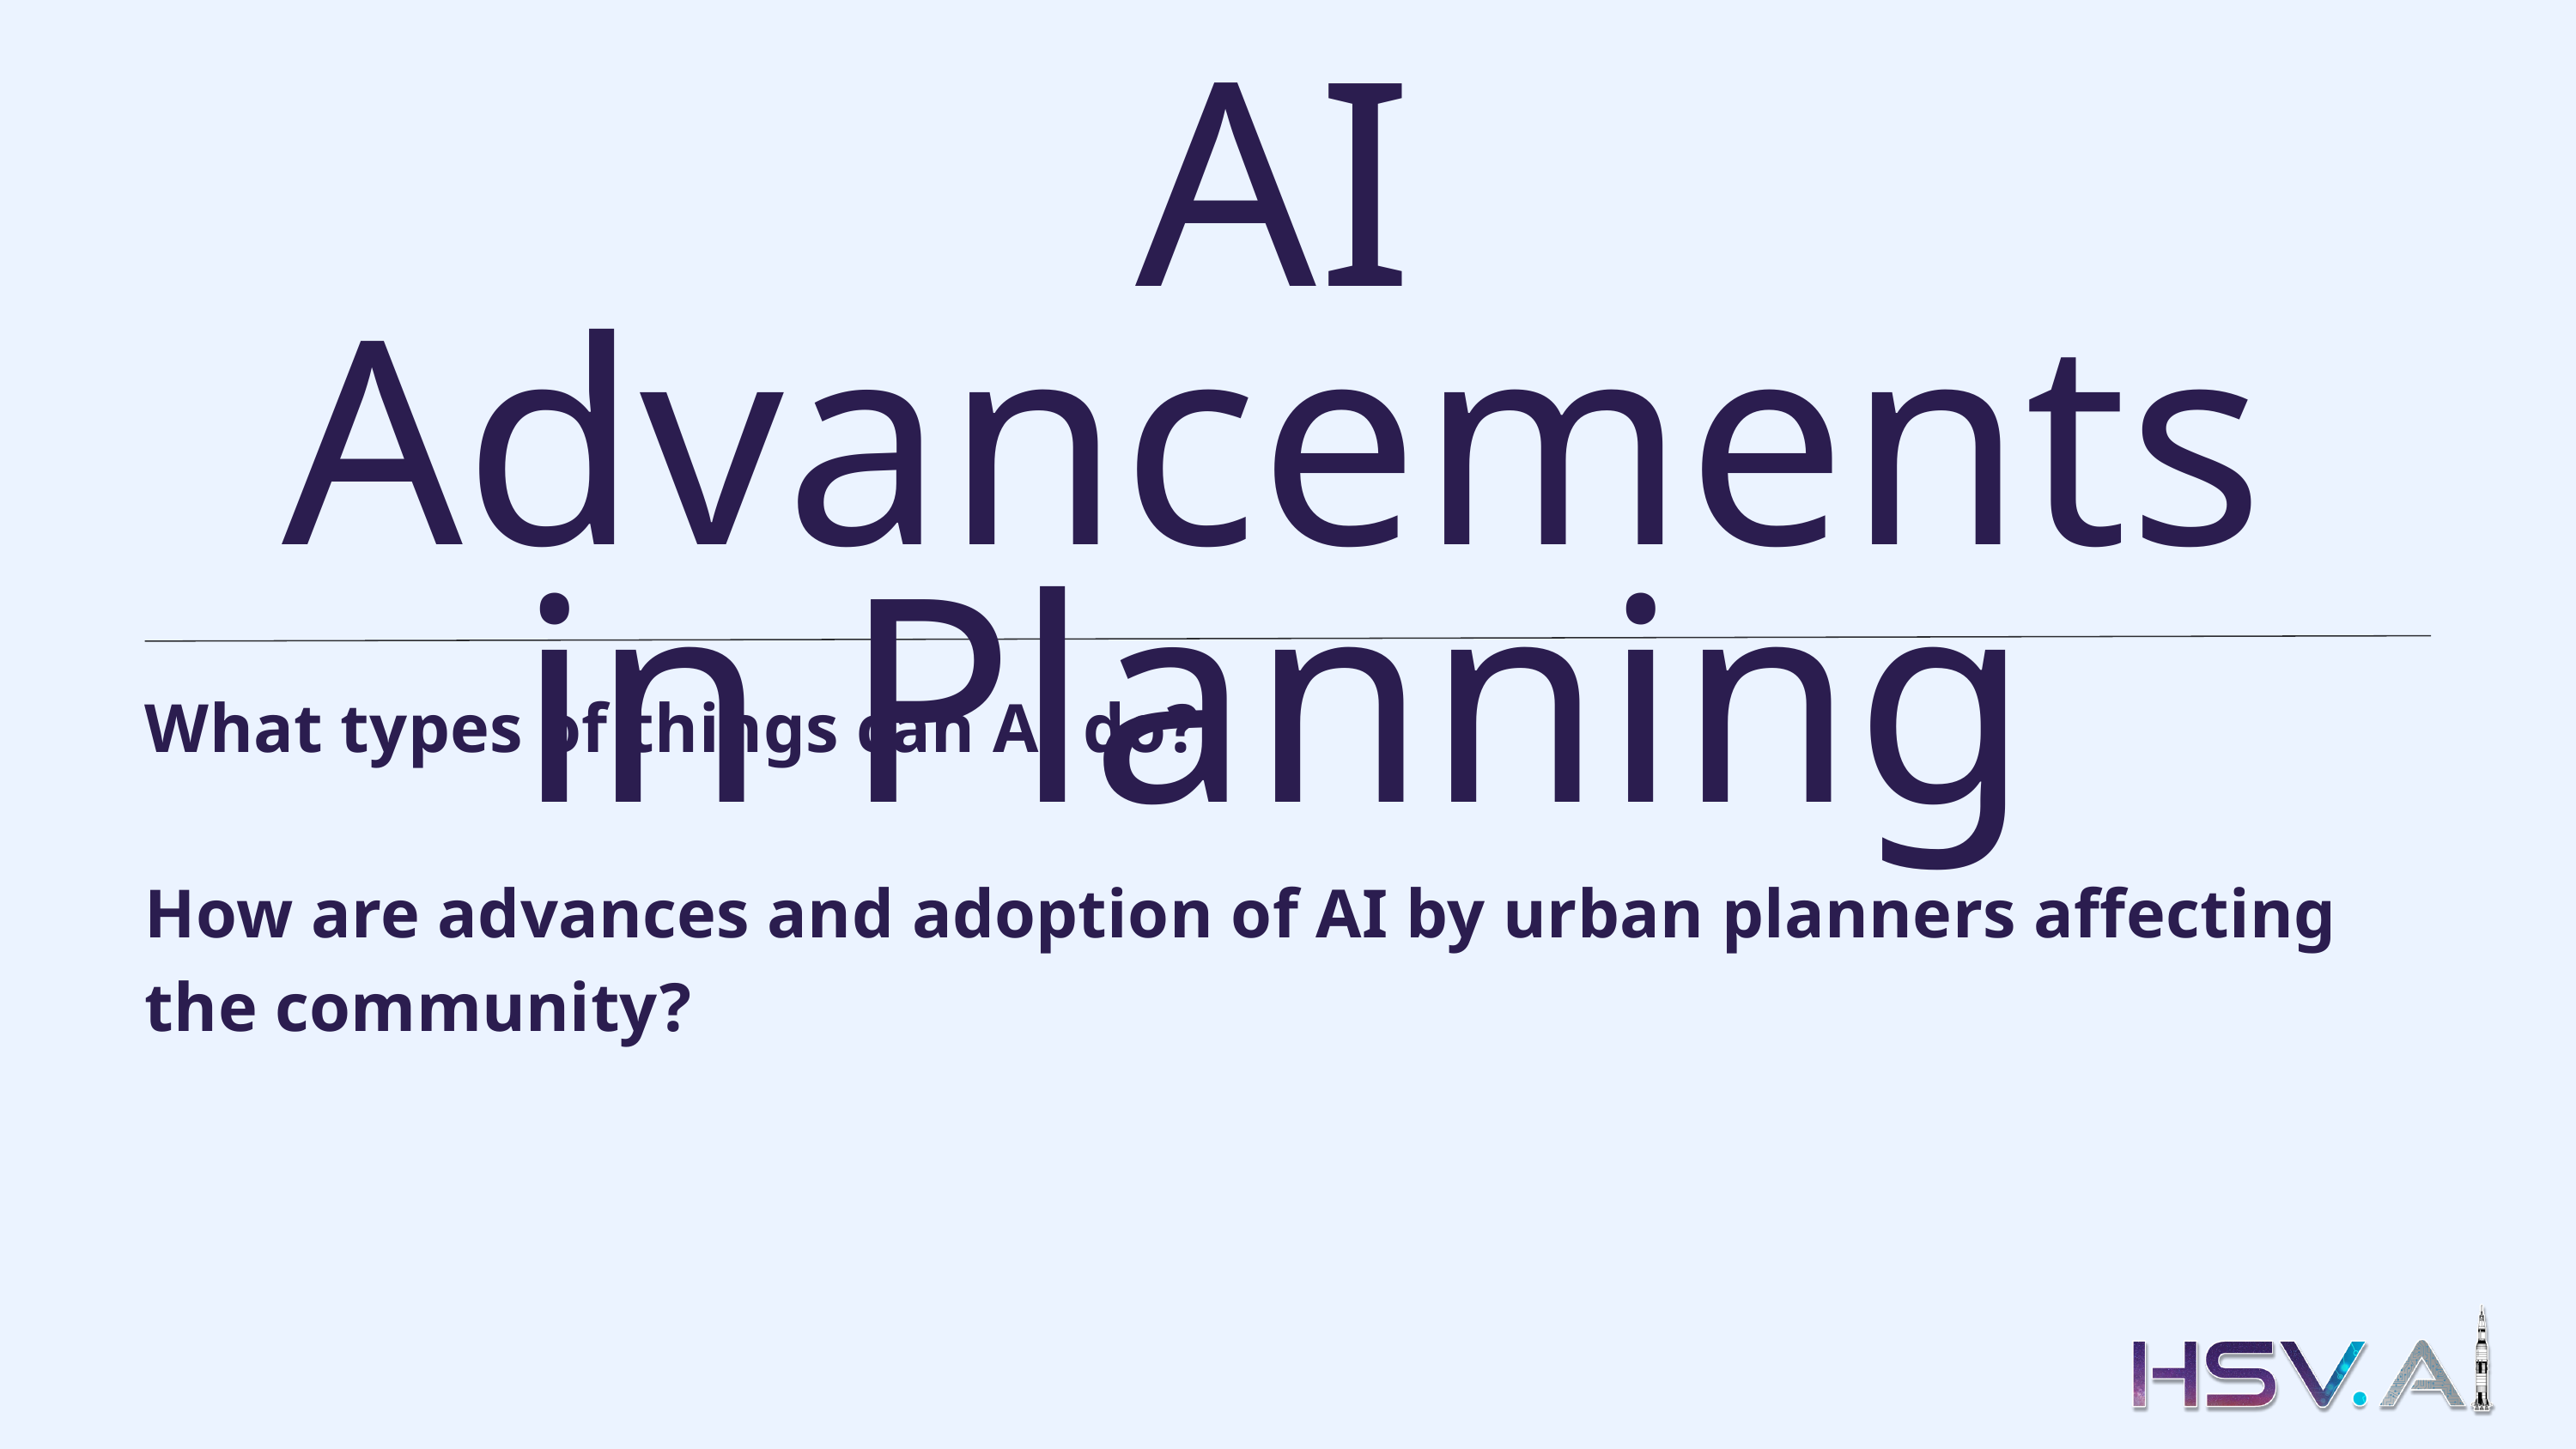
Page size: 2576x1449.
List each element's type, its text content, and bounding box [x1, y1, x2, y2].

text_box AI Advancements in Planning [119, 84, 2432, 859]
text_box [2111, 1303, 2523, 1419]
text_box What types of things can AI do? How are advances and adoption of AI by urban planners affecting the community? [144, 859, 2432, 1045]
